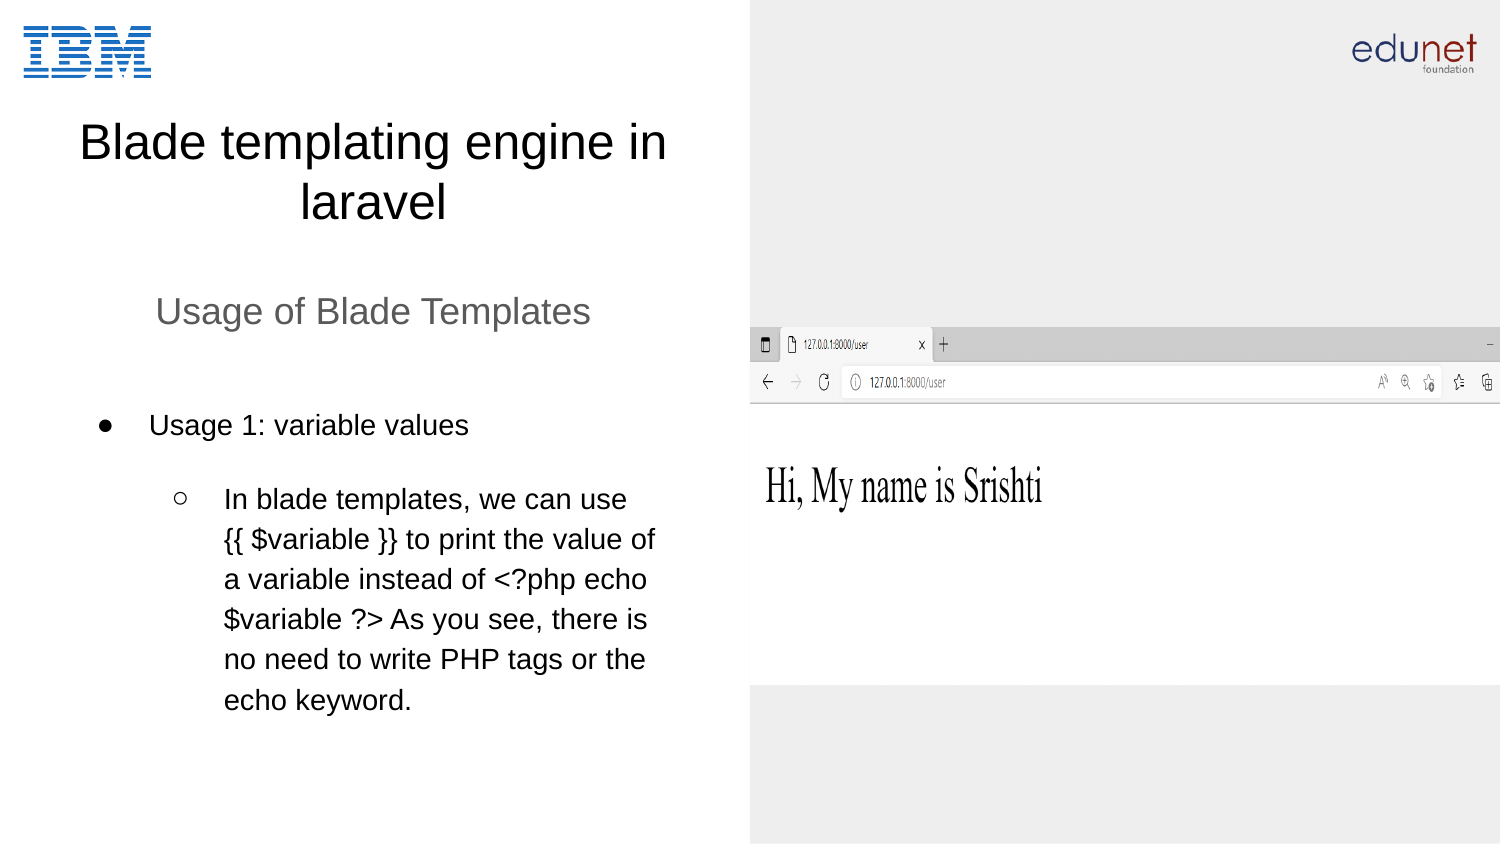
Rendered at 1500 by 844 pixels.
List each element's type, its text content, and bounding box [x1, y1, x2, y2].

picture [749, 327, 1500, 686]
picture [23, 26, 151, 78]
subtitle Usage of Blade Templates [41, 257, 706, 363]
list Usage 1: variable values In blade templates, we can use {{ $variable }} to print the value of a variable instead of <?php echo $variable ?> As you see, there is no need to write PHP tags or the echo keyword. [58, 397, 689, 685]
title Blade templating engine in laravel [41, 117, 706, 223]
picture [1350, 26, 1480, 78]
